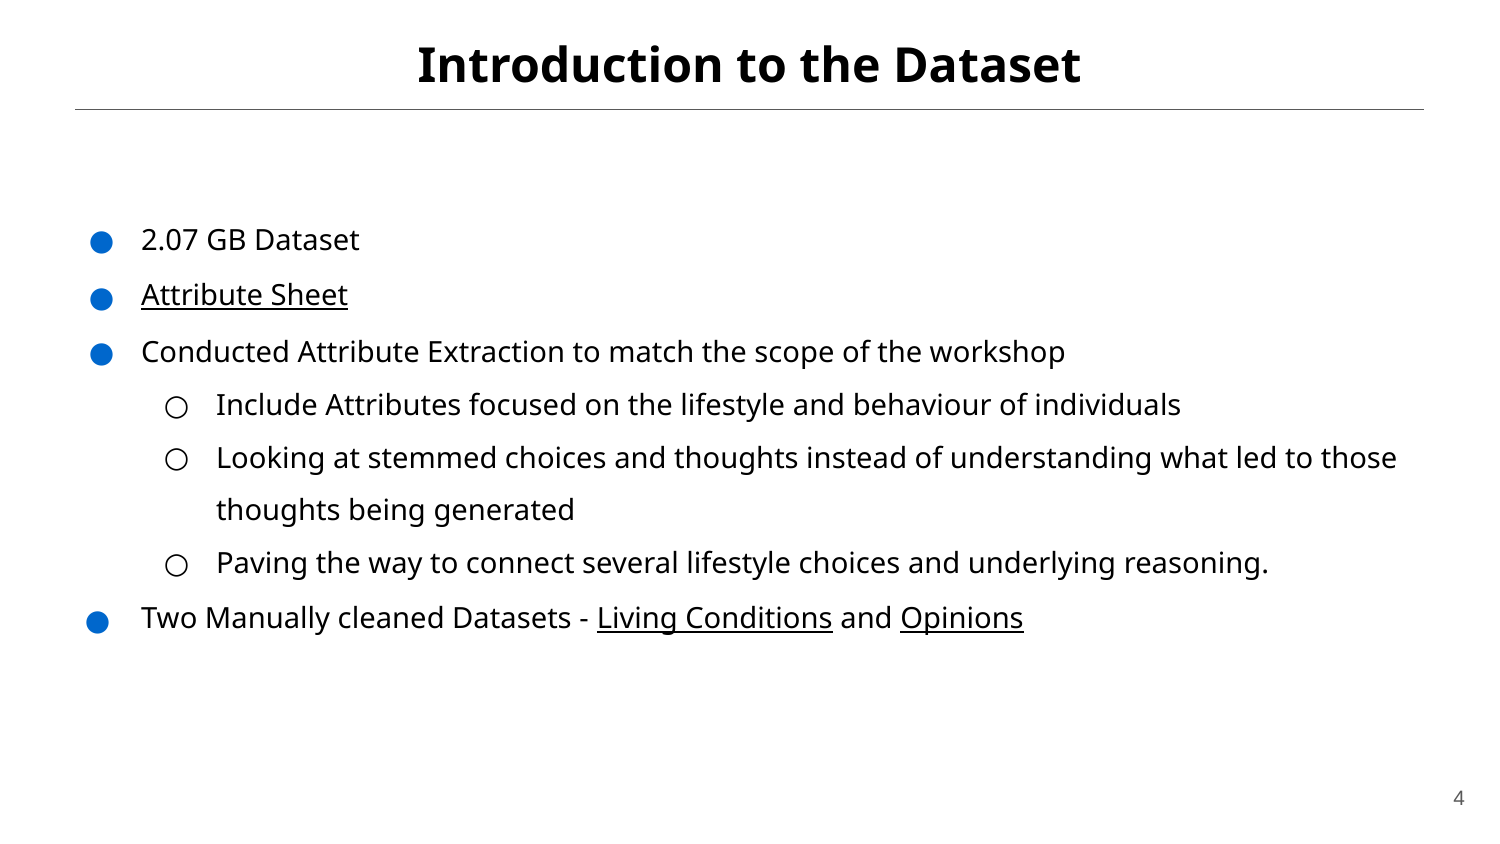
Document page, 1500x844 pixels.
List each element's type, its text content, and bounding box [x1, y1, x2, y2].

slide_number ‹#› [1389, 764, 1480, 830]
title Introduction to the Dataset [301, 15, 1199, 109]
list 2.07 GB Dataset Attribute Sheet Conducted Attribute Extraction to match the scope of the workshop Include Attributes focused on the lifestyle and behaviour of individuals Looking at stemmed choices and thoughts instead of understanding what led to those thoughts being generated Paving the way to connect several lifestyle choices and underlying reasoning. Two Manually cleaned Datasets - Living Conditions and Opinions [51, 189, 1449, 750]
